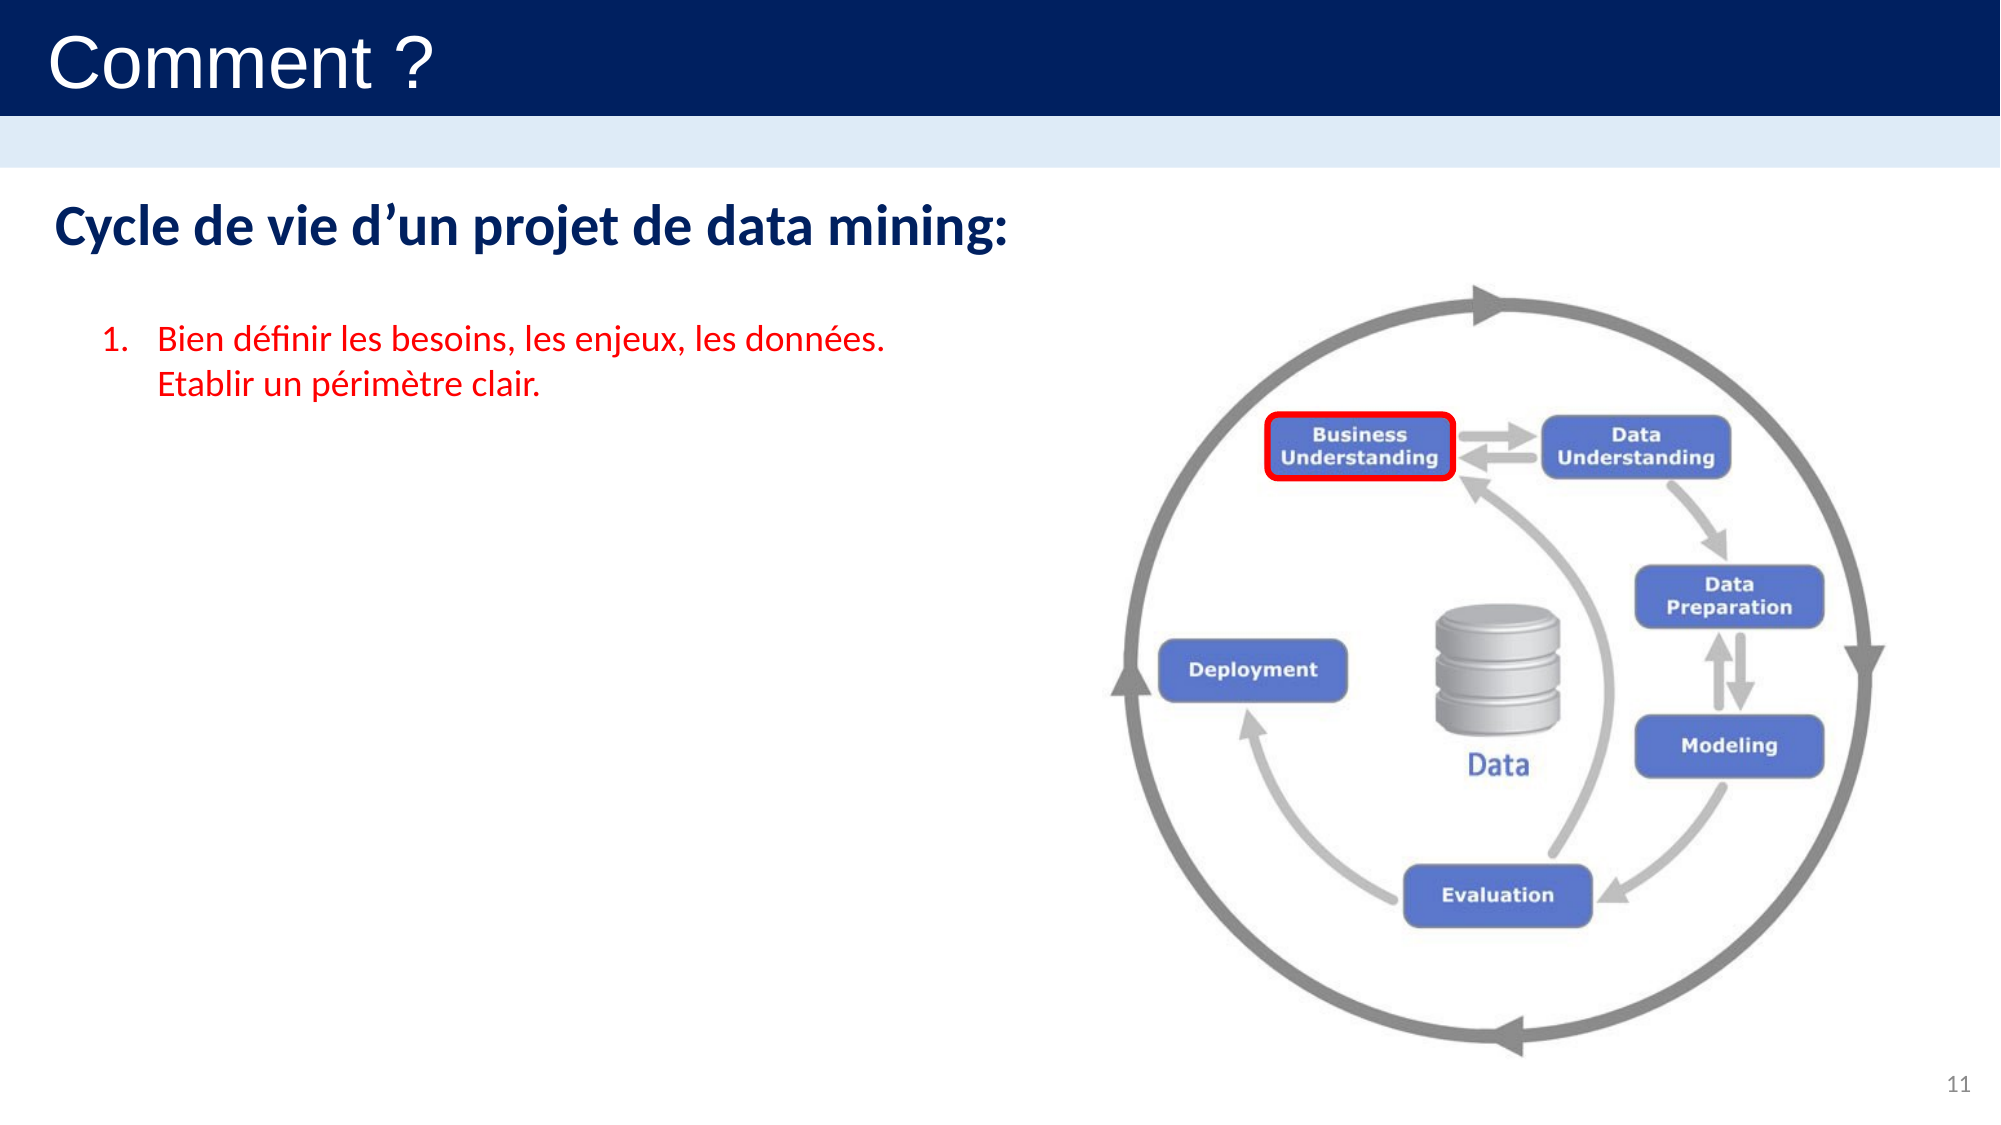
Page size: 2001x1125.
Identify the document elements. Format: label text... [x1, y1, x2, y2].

text_box Bien définir les besoins, les enjeux, les données. Etablir un périmètre clair. [86, 306, 1004, 412]
text_box Cycle de vie d’un projet de data mining: [55, 187, 1975, 258]
text_box [0, 117, 2000, 169]
text_box Comment ? [32, 5, 2000, 111]
slide_number 11 [1536, 1053, 1987, 1113]
picture [1095, 282, 1895, 1065]
text_box [0, 0, 2000, 117]
